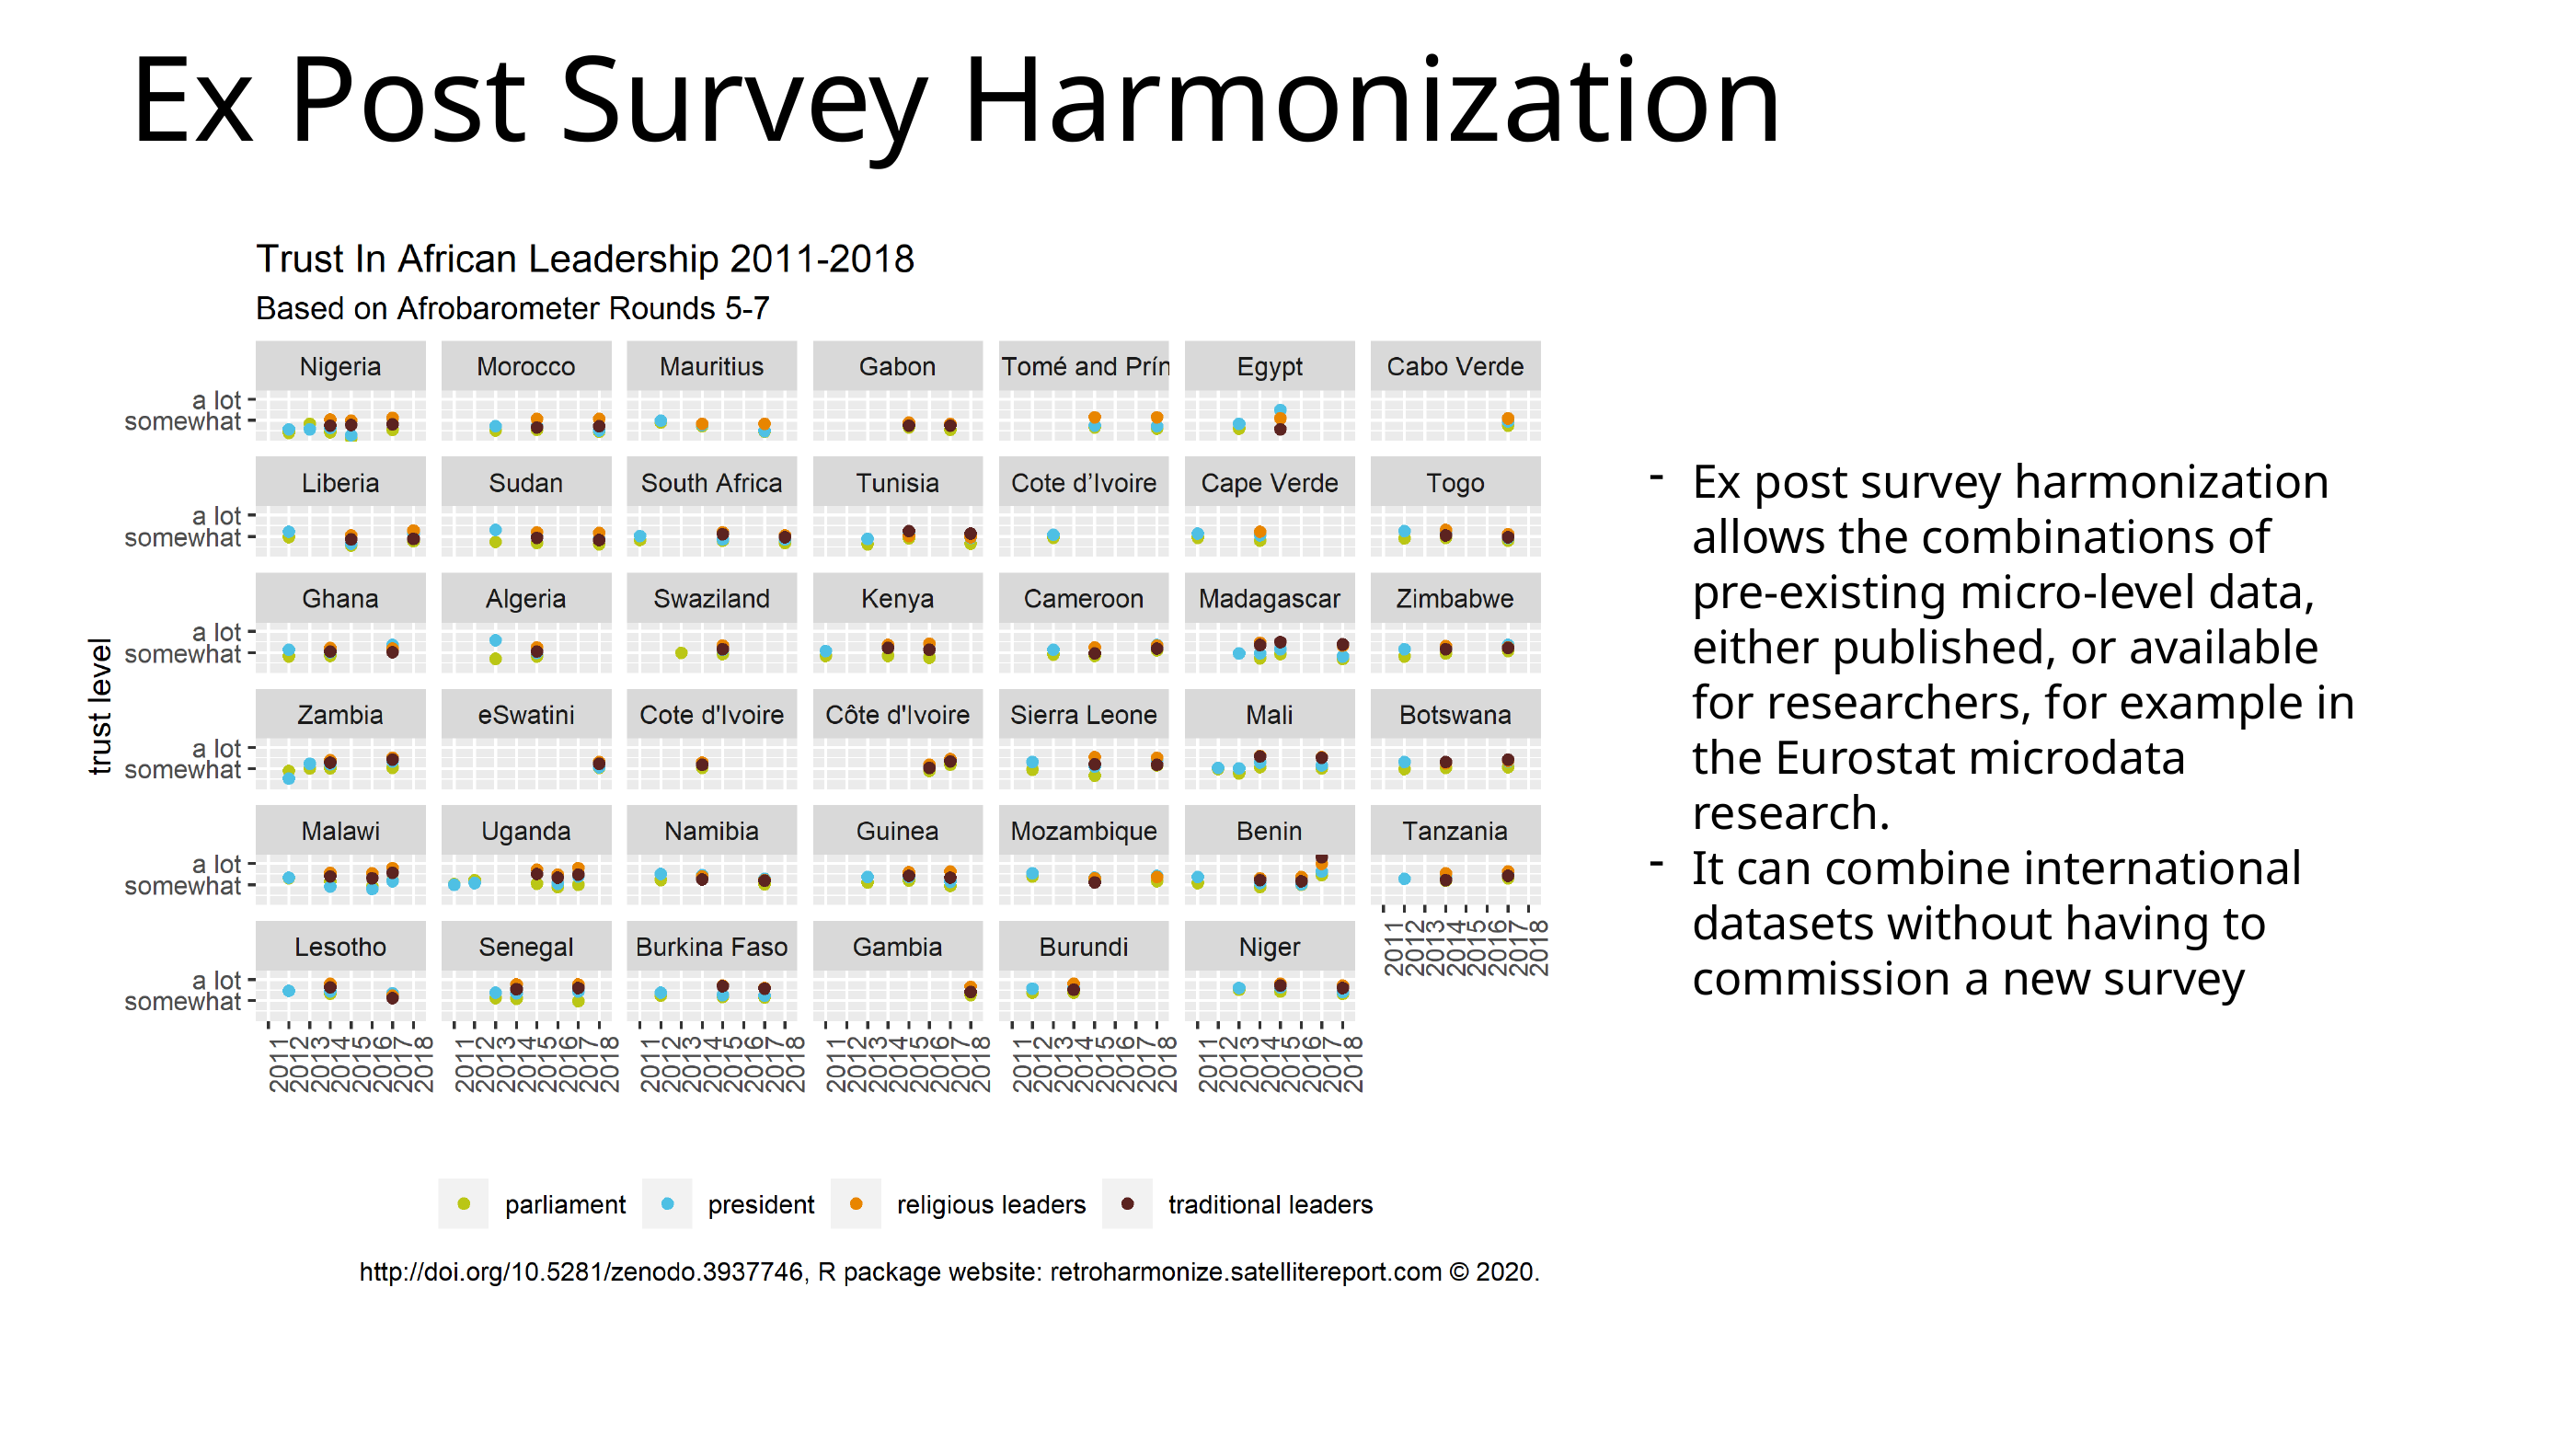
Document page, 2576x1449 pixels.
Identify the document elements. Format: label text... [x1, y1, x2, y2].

picture [71, 227, 1557, 1301]
text_box Ex post survey harmonization allows the combinations of pre-existing micro-level data, either published, or available for researchers, for example in the Eurostat microdata research. It can combine international datasets without having to commission a new survey [1635, 445, 2382, 1053]
title Ex Post Survey Harmonization [114, 16, 2472, 191]
